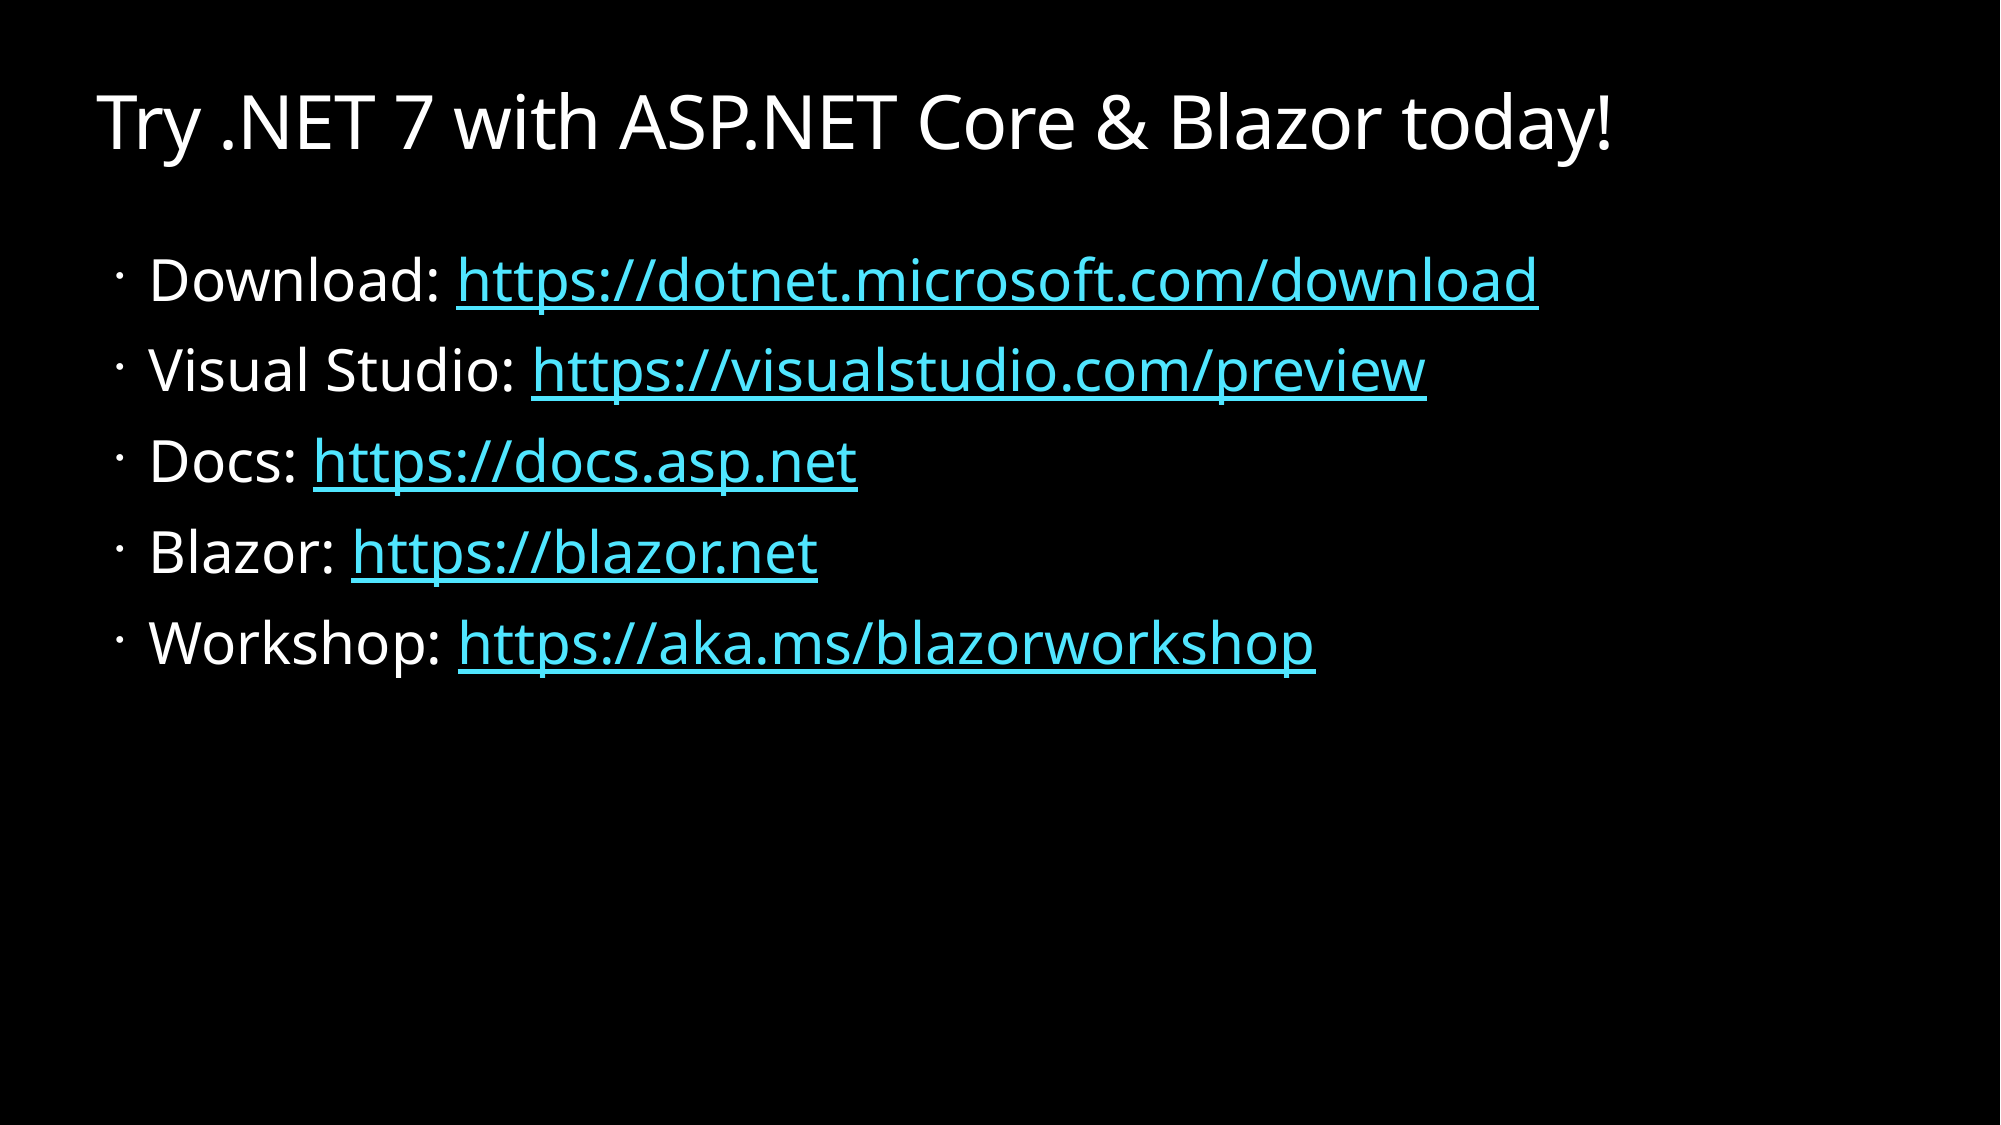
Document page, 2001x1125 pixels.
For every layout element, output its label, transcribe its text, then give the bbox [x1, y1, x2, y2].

text_box Download: https://dotnet.microsoft.com/download Visual Studio: https://visualstudio.com/preview Docs: https://docs.asp.net Blazor: https://blazor.net Workshop: https://aka.ms/blazorworkshop [96, 235, 1904, 815]
title Try .NET 7 with ASP.NET Core & Blazor today! [96, 75, 1904, 166]
